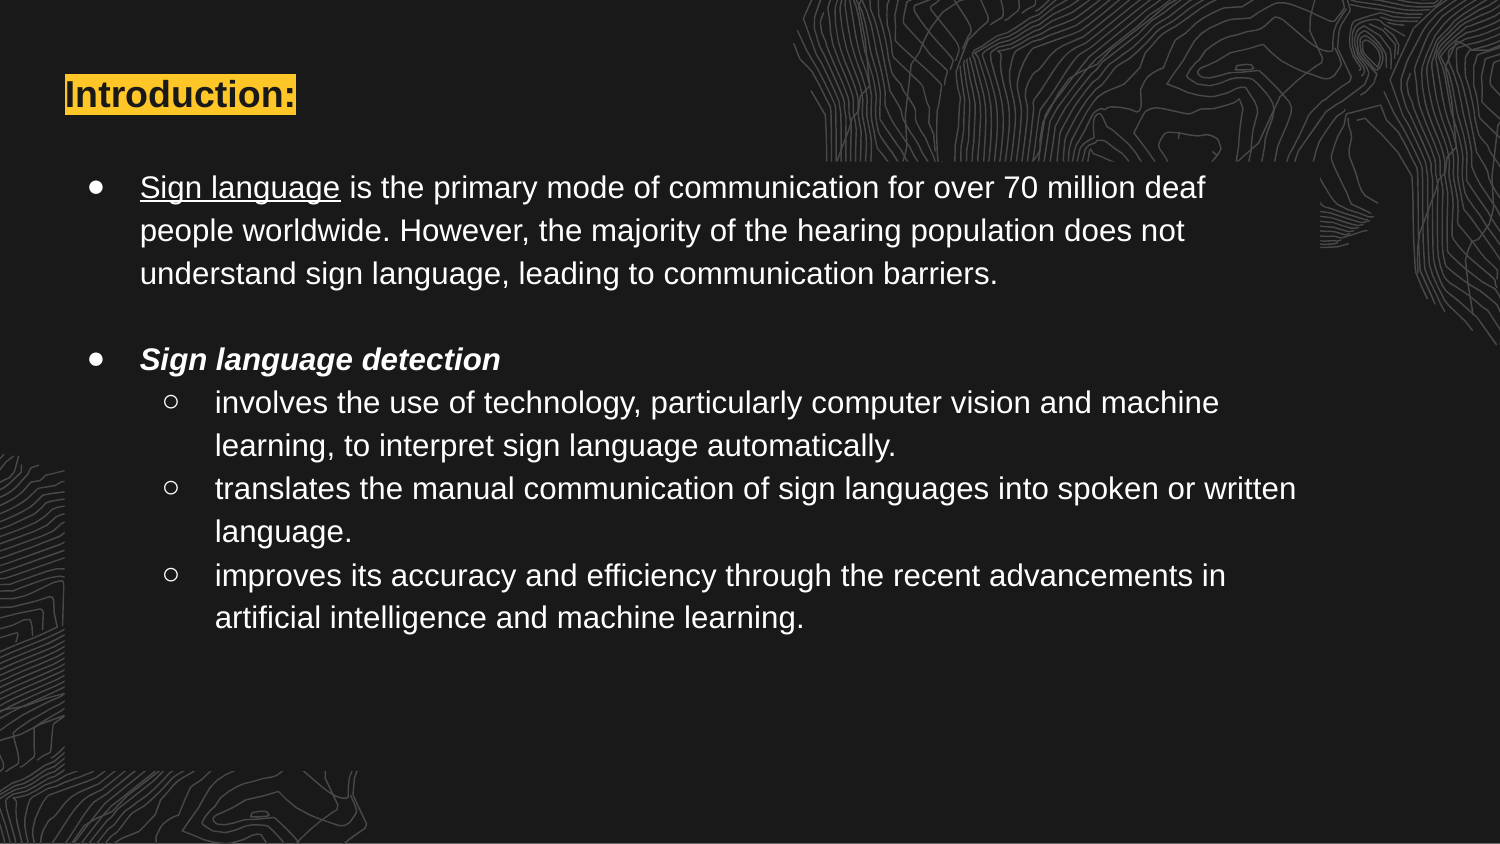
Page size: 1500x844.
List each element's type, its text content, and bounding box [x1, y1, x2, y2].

list Sign language is the primary mode of communication for over 70 million deaf people worldwide. However, the majority of the hearing population does not understand sign language, leading to communication barriers. Sign language detection involves the use of technology, particularly computer vision and machine learning, to interpret sign language automatically. translates the manual communication of sign languages into spoken or written language. improves its accuracy and efficiency through the recent advancements in artificial intelligence and machine learning. [64, 161, 1321, 771]
title Introduction: [64, 75, 746, 161]
